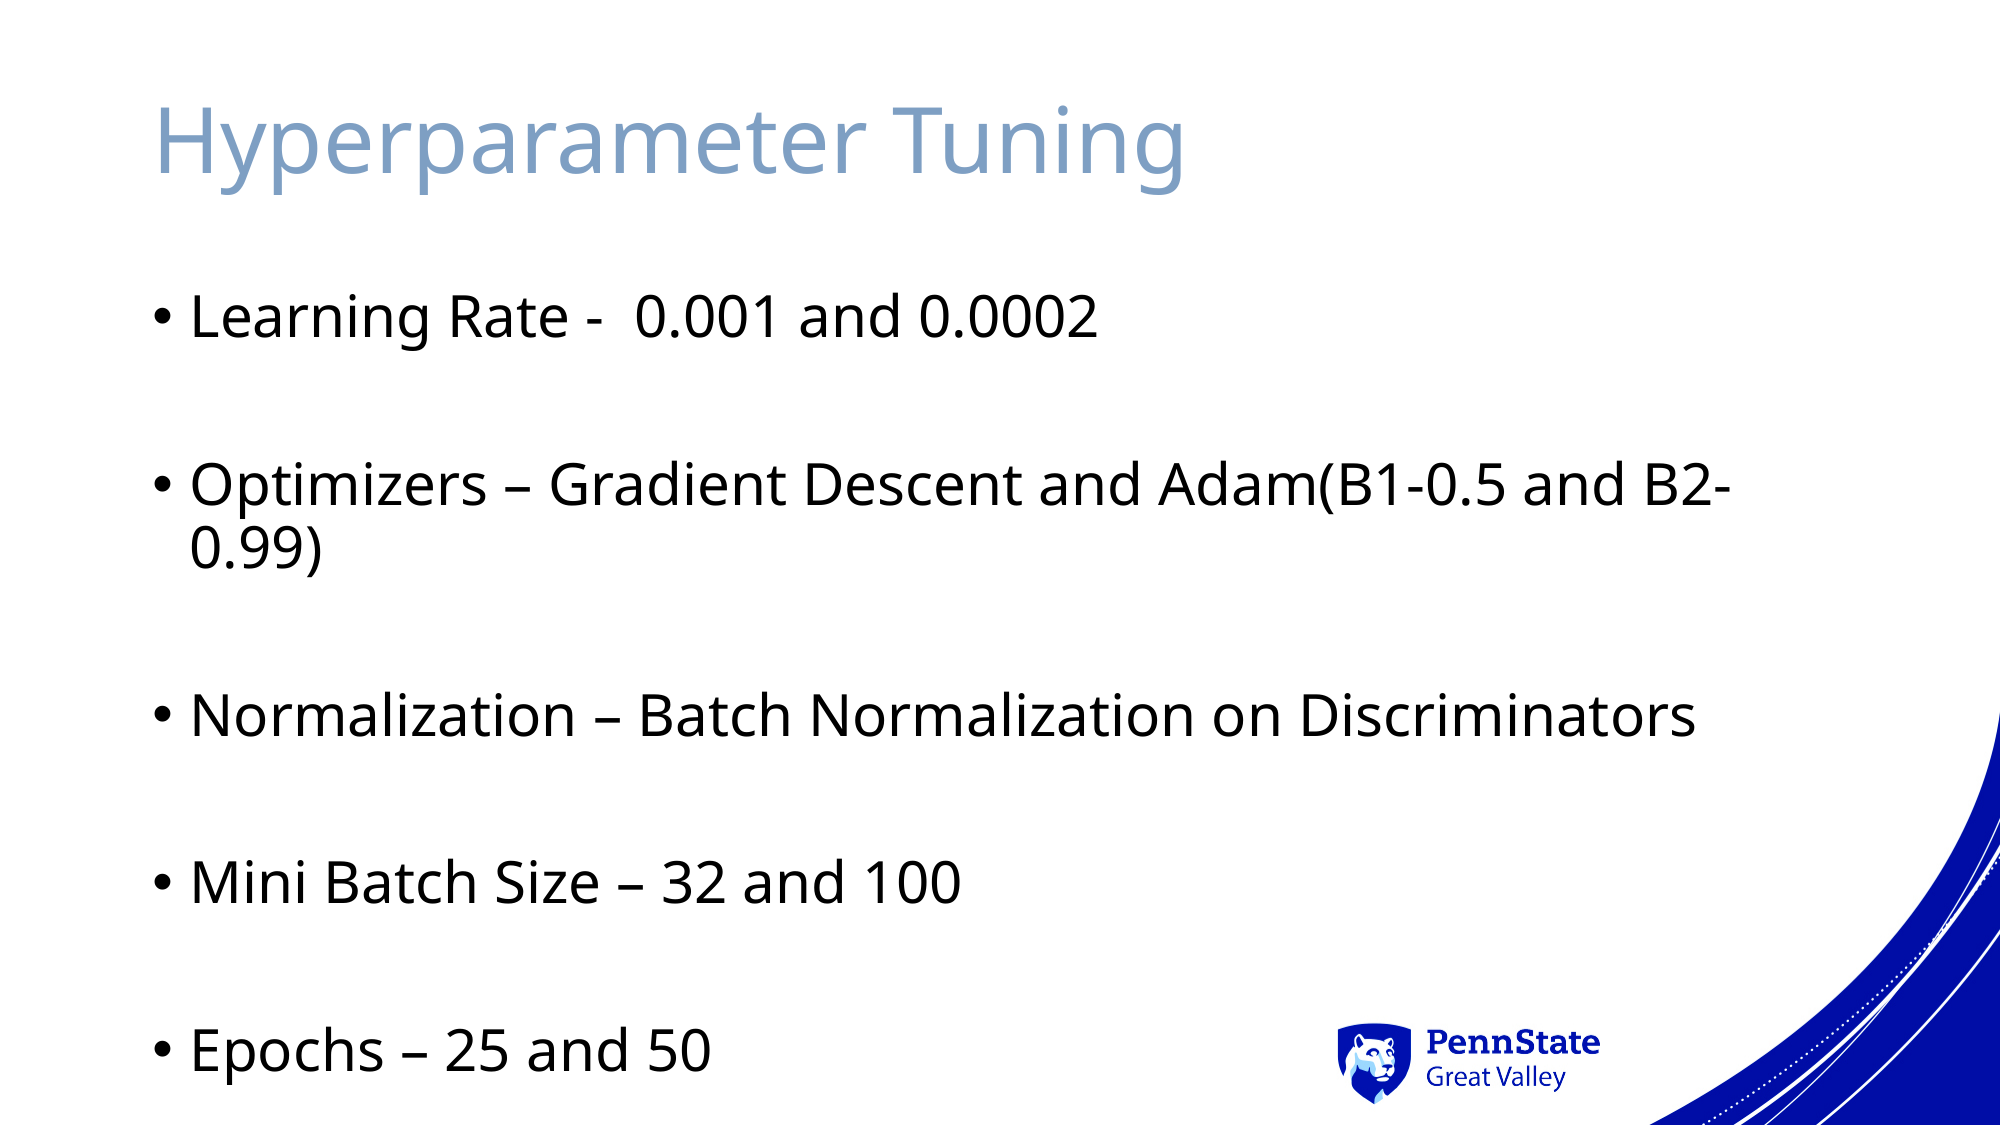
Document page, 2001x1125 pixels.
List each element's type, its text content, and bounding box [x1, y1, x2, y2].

picture [0, 0, 2000, 1125]
list Learning Rate - 0.001 and 0.0002 Optimizers – Gradient Descent and Adam(B1-0.5 and B2-0.99) Normalization – Batch Normalization on Discriminators Mini Batch Size – 32 and 100 Epochs – 25 and 50 [137, 280, 1863, 1066]
title Hyperparameter Tuning [137, 59, 1863, 229]
